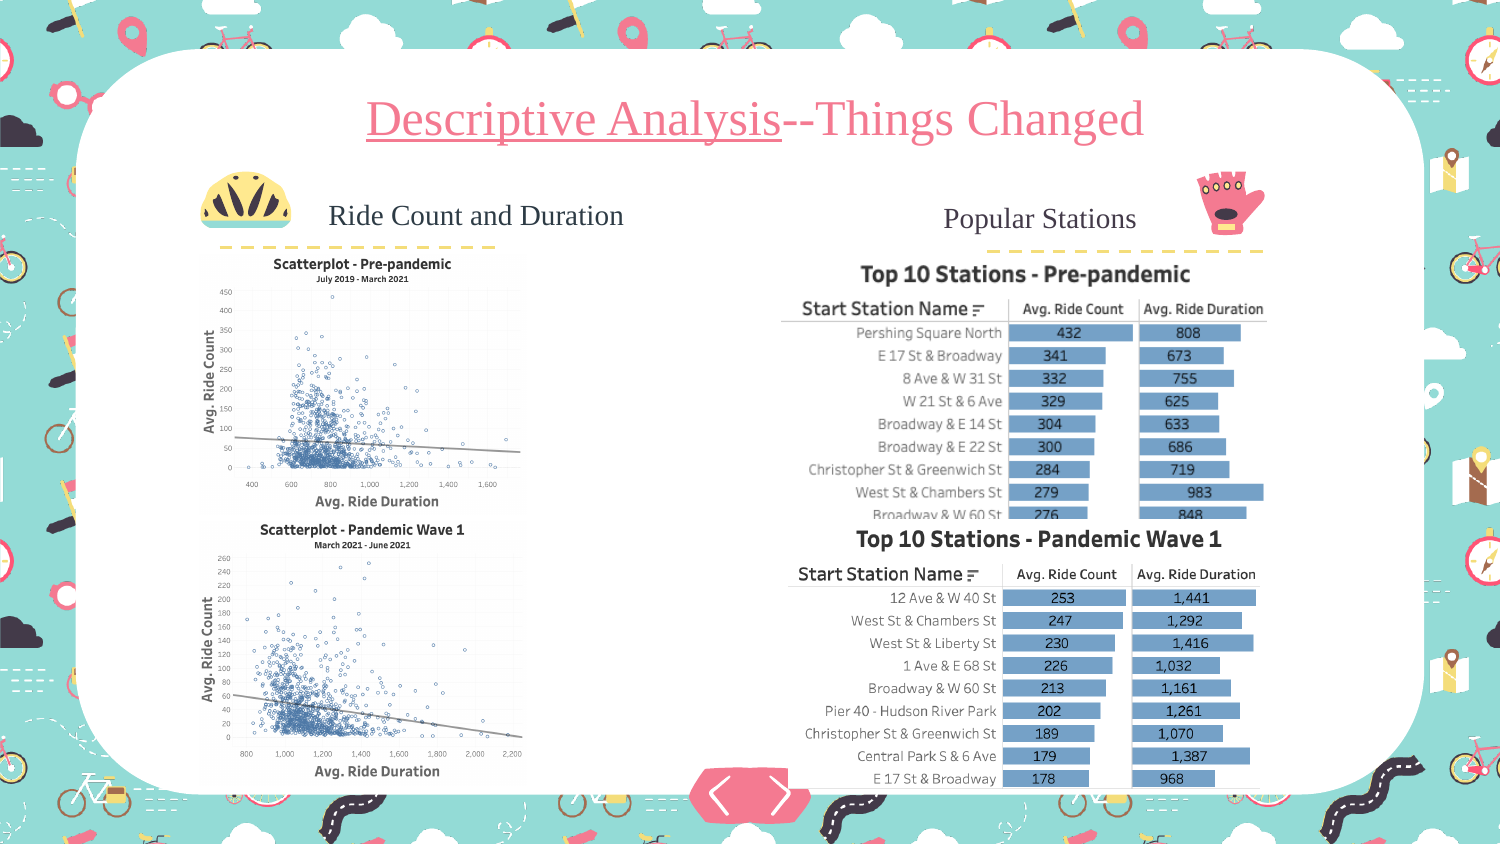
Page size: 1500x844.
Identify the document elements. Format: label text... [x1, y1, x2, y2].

title Descriptive Analysis--Things Changed [313, 70, 1187, 182]
picture [0, 0, 1500, 844]
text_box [688, 767, 751, 825]
title Ride Count and Duration [313, 196, 667, 232]
title Popular Stations [896, 199, 1153, 235]
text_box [198, 171, 293, 229]
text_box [1196, 171, 1267, 236]
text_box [752, 767, 812, 825]
